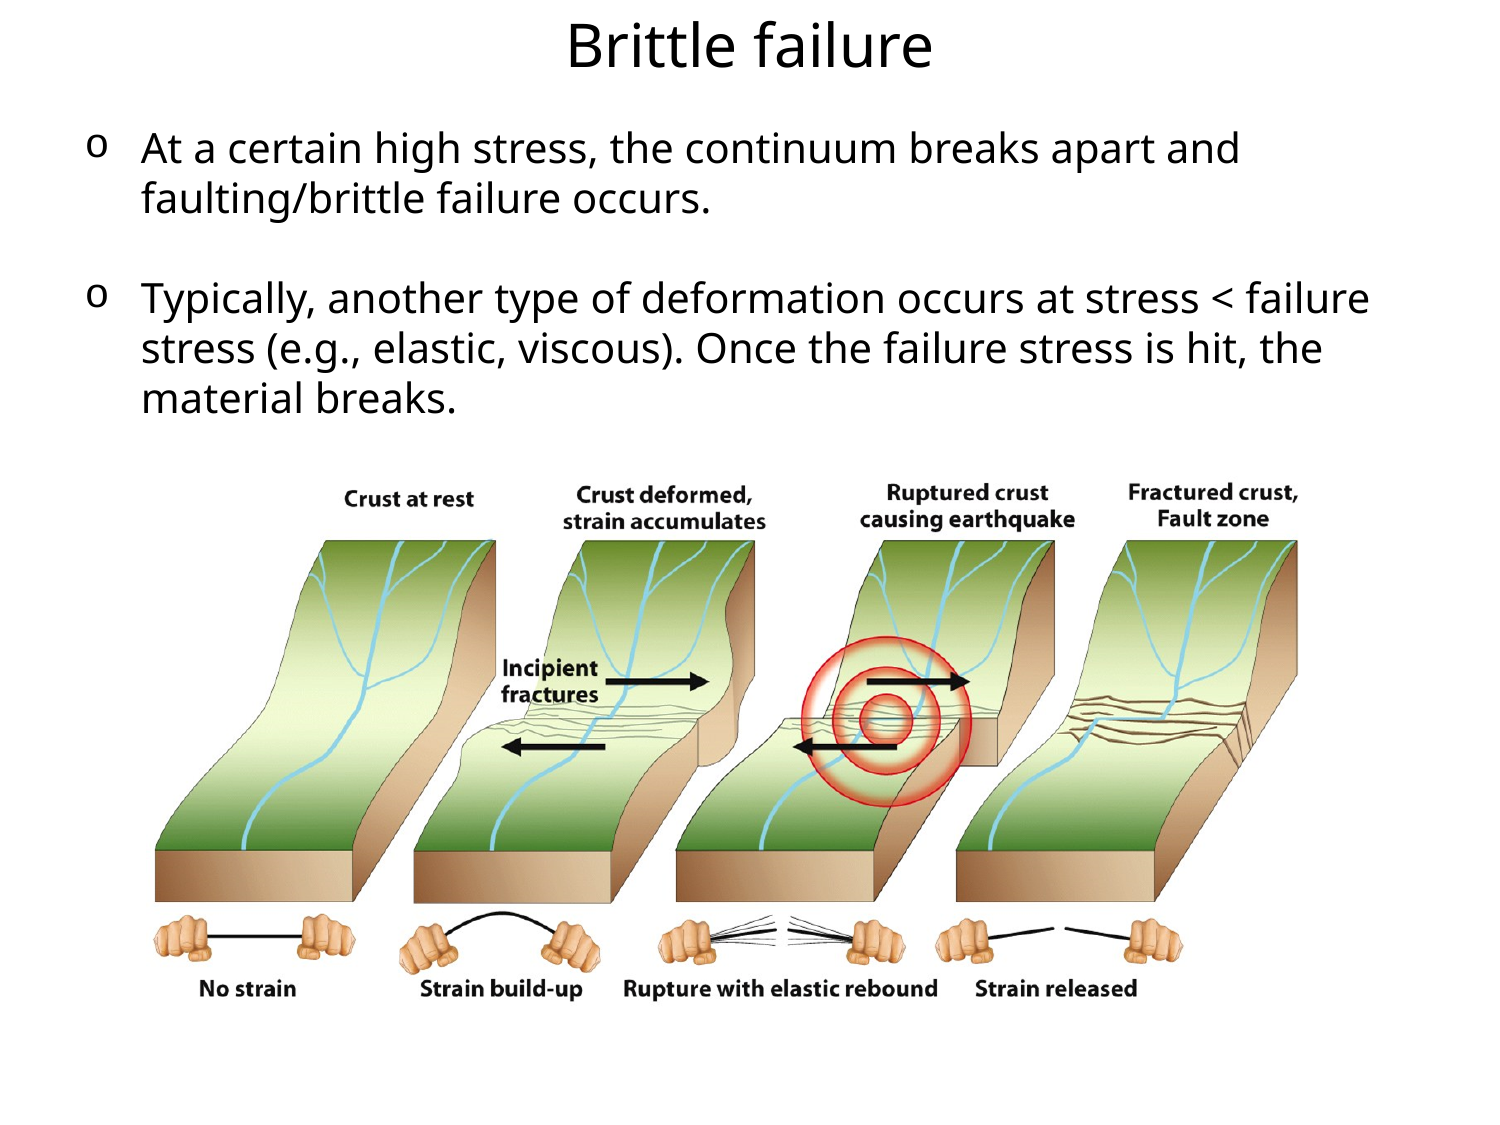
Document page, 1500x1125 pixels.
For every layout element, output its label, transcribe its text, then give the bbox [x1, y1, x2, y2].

text_box Brittle failure [0, 0, 1500, 88]
text_box At a certain high stress, the continuum breaks apart and faulting/brittle failure occurs. Typically, another type of deformation occurs at stress < failure stress (e.g., elastic, viscous). Once the failure stress is hit, the material breaks. [69, 114, 1431, 642]
picture [146, 476, 1304, 1011]
